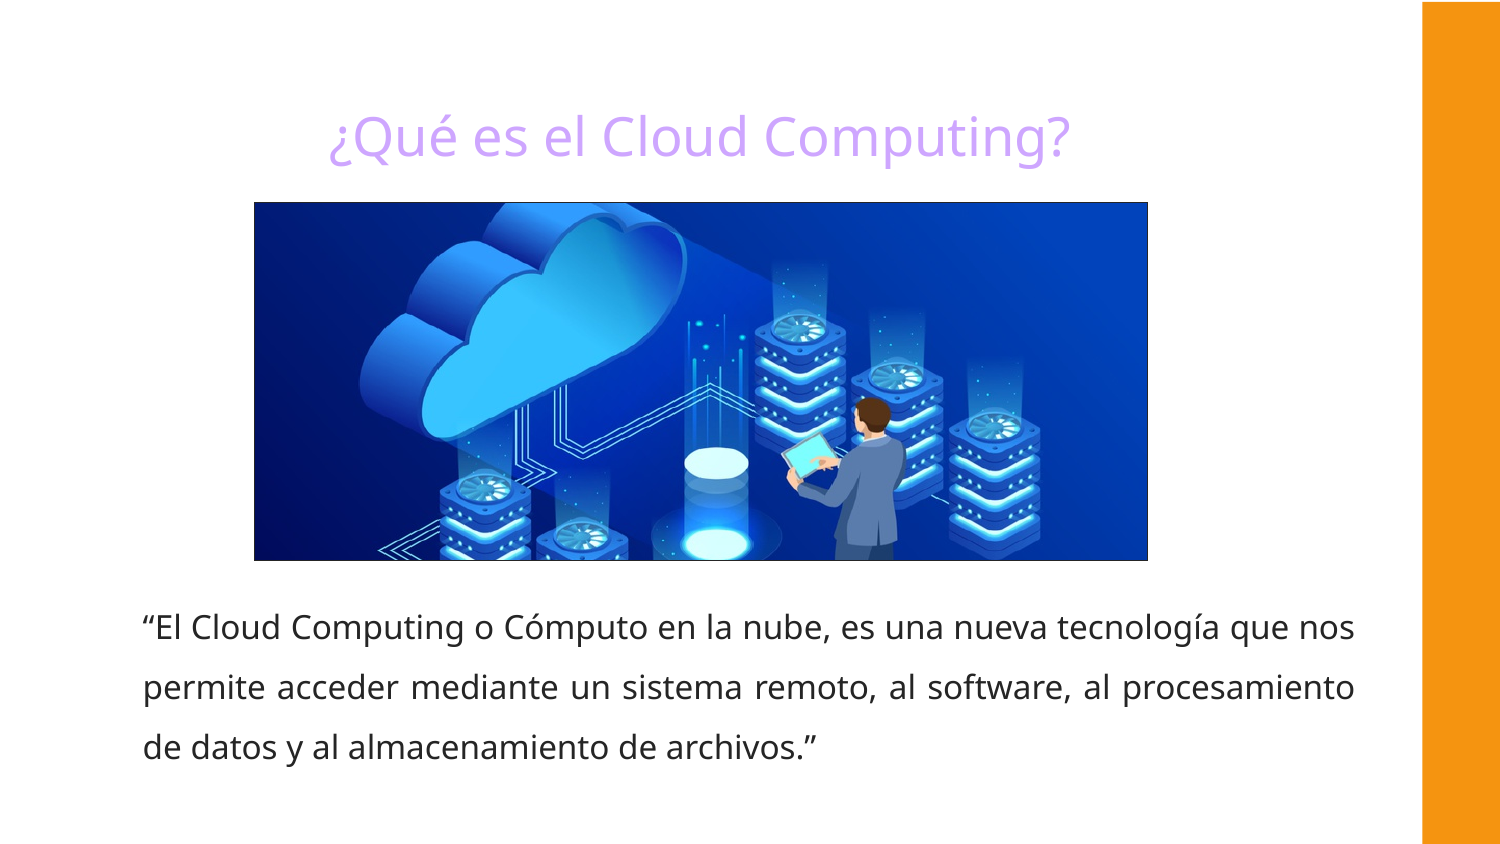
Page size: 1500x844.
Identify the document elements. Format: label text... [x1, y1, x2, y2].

picture [254, 201, 1148, 561]
title ¿Qué es el Cloud Computing? [227, 87, 1174, 174]
text_box [1422, 1, 1500, 844]
list “El Cloud Computing o Cómputo en la nube, es una nueva tecnología que nos permite acceder mediante un sistema remoto, al software, al procesamiento de datos y al almacenamiento de archivos.” [127, 571, 1373, 844]
